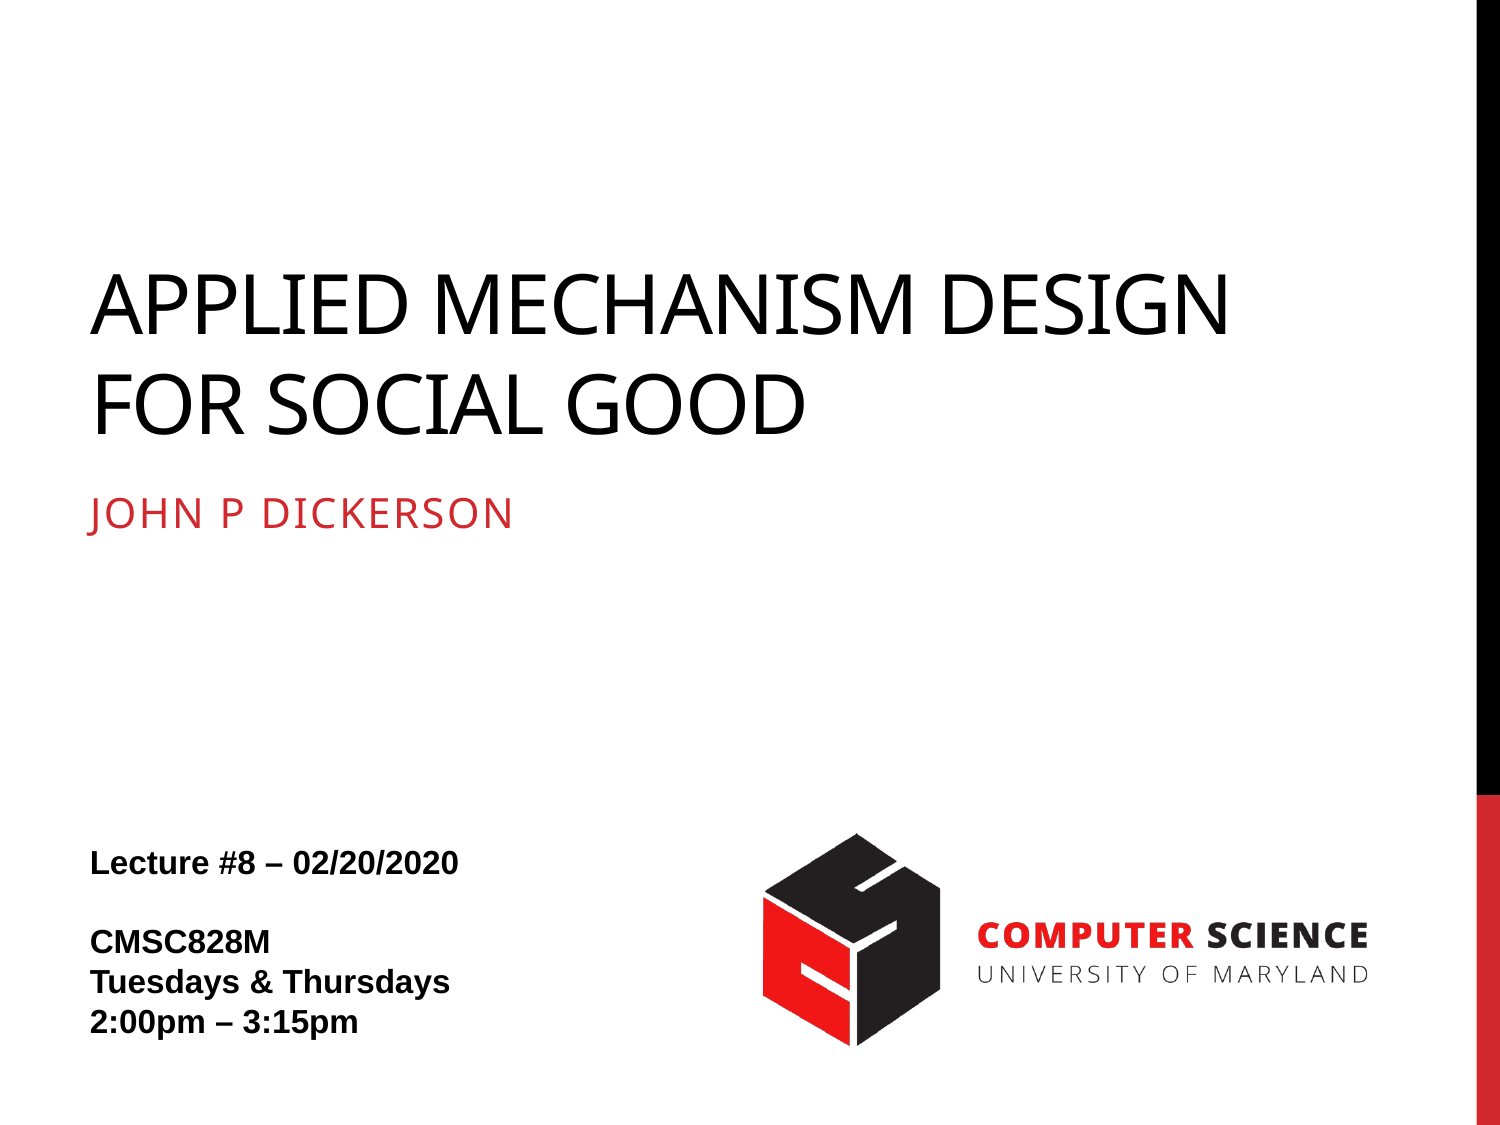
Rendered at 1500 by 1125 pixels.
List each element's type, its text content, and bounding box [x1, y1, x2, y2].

subtitle John P Dickerson [75, 479, 1200, 585]
title Applied Mechanism Design For Social Good [75, 40, 1350, 662]
picture [763, 832, 1375, 1047]
text_box Lecture #8 – 02/20/2020 CMSC828M Tuesdays & Thursdays 2:00pm – 3:15pm [75, 833, 498, 1048]
